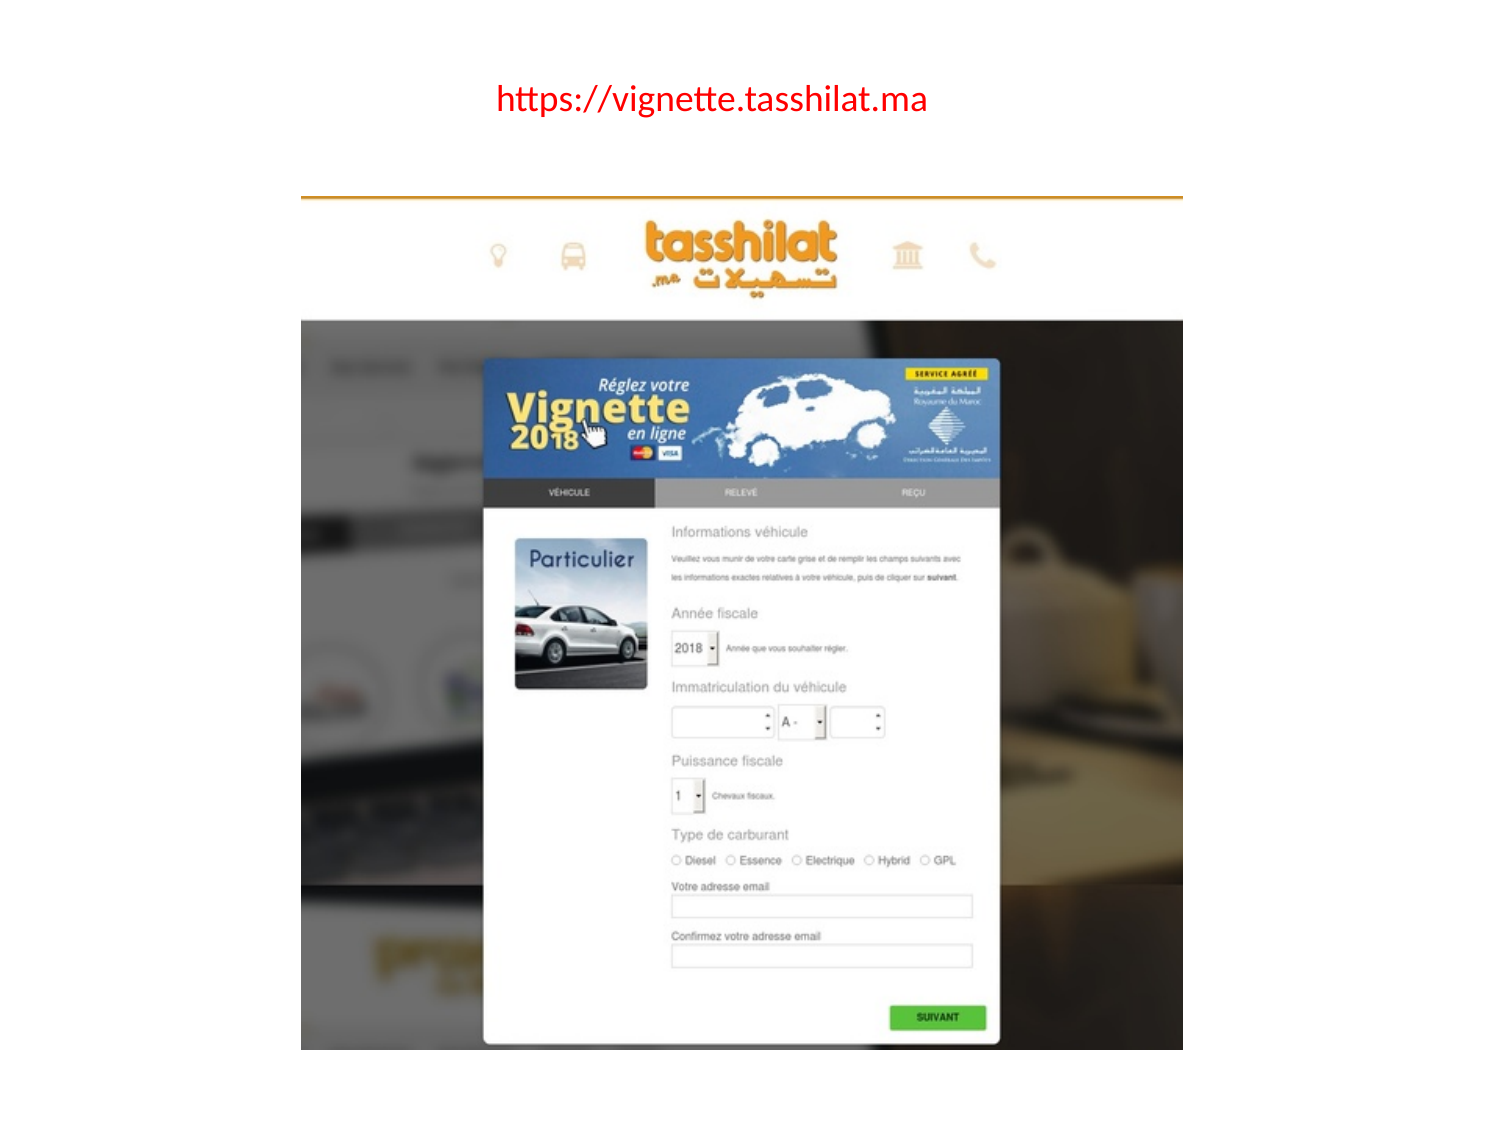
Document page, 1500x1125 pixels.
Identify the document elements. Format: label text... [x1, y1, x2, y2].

picture [300, 195, 1183, 1050]
text_box https://vignette.tasshilat.ma [481, 66, 944, 127]
